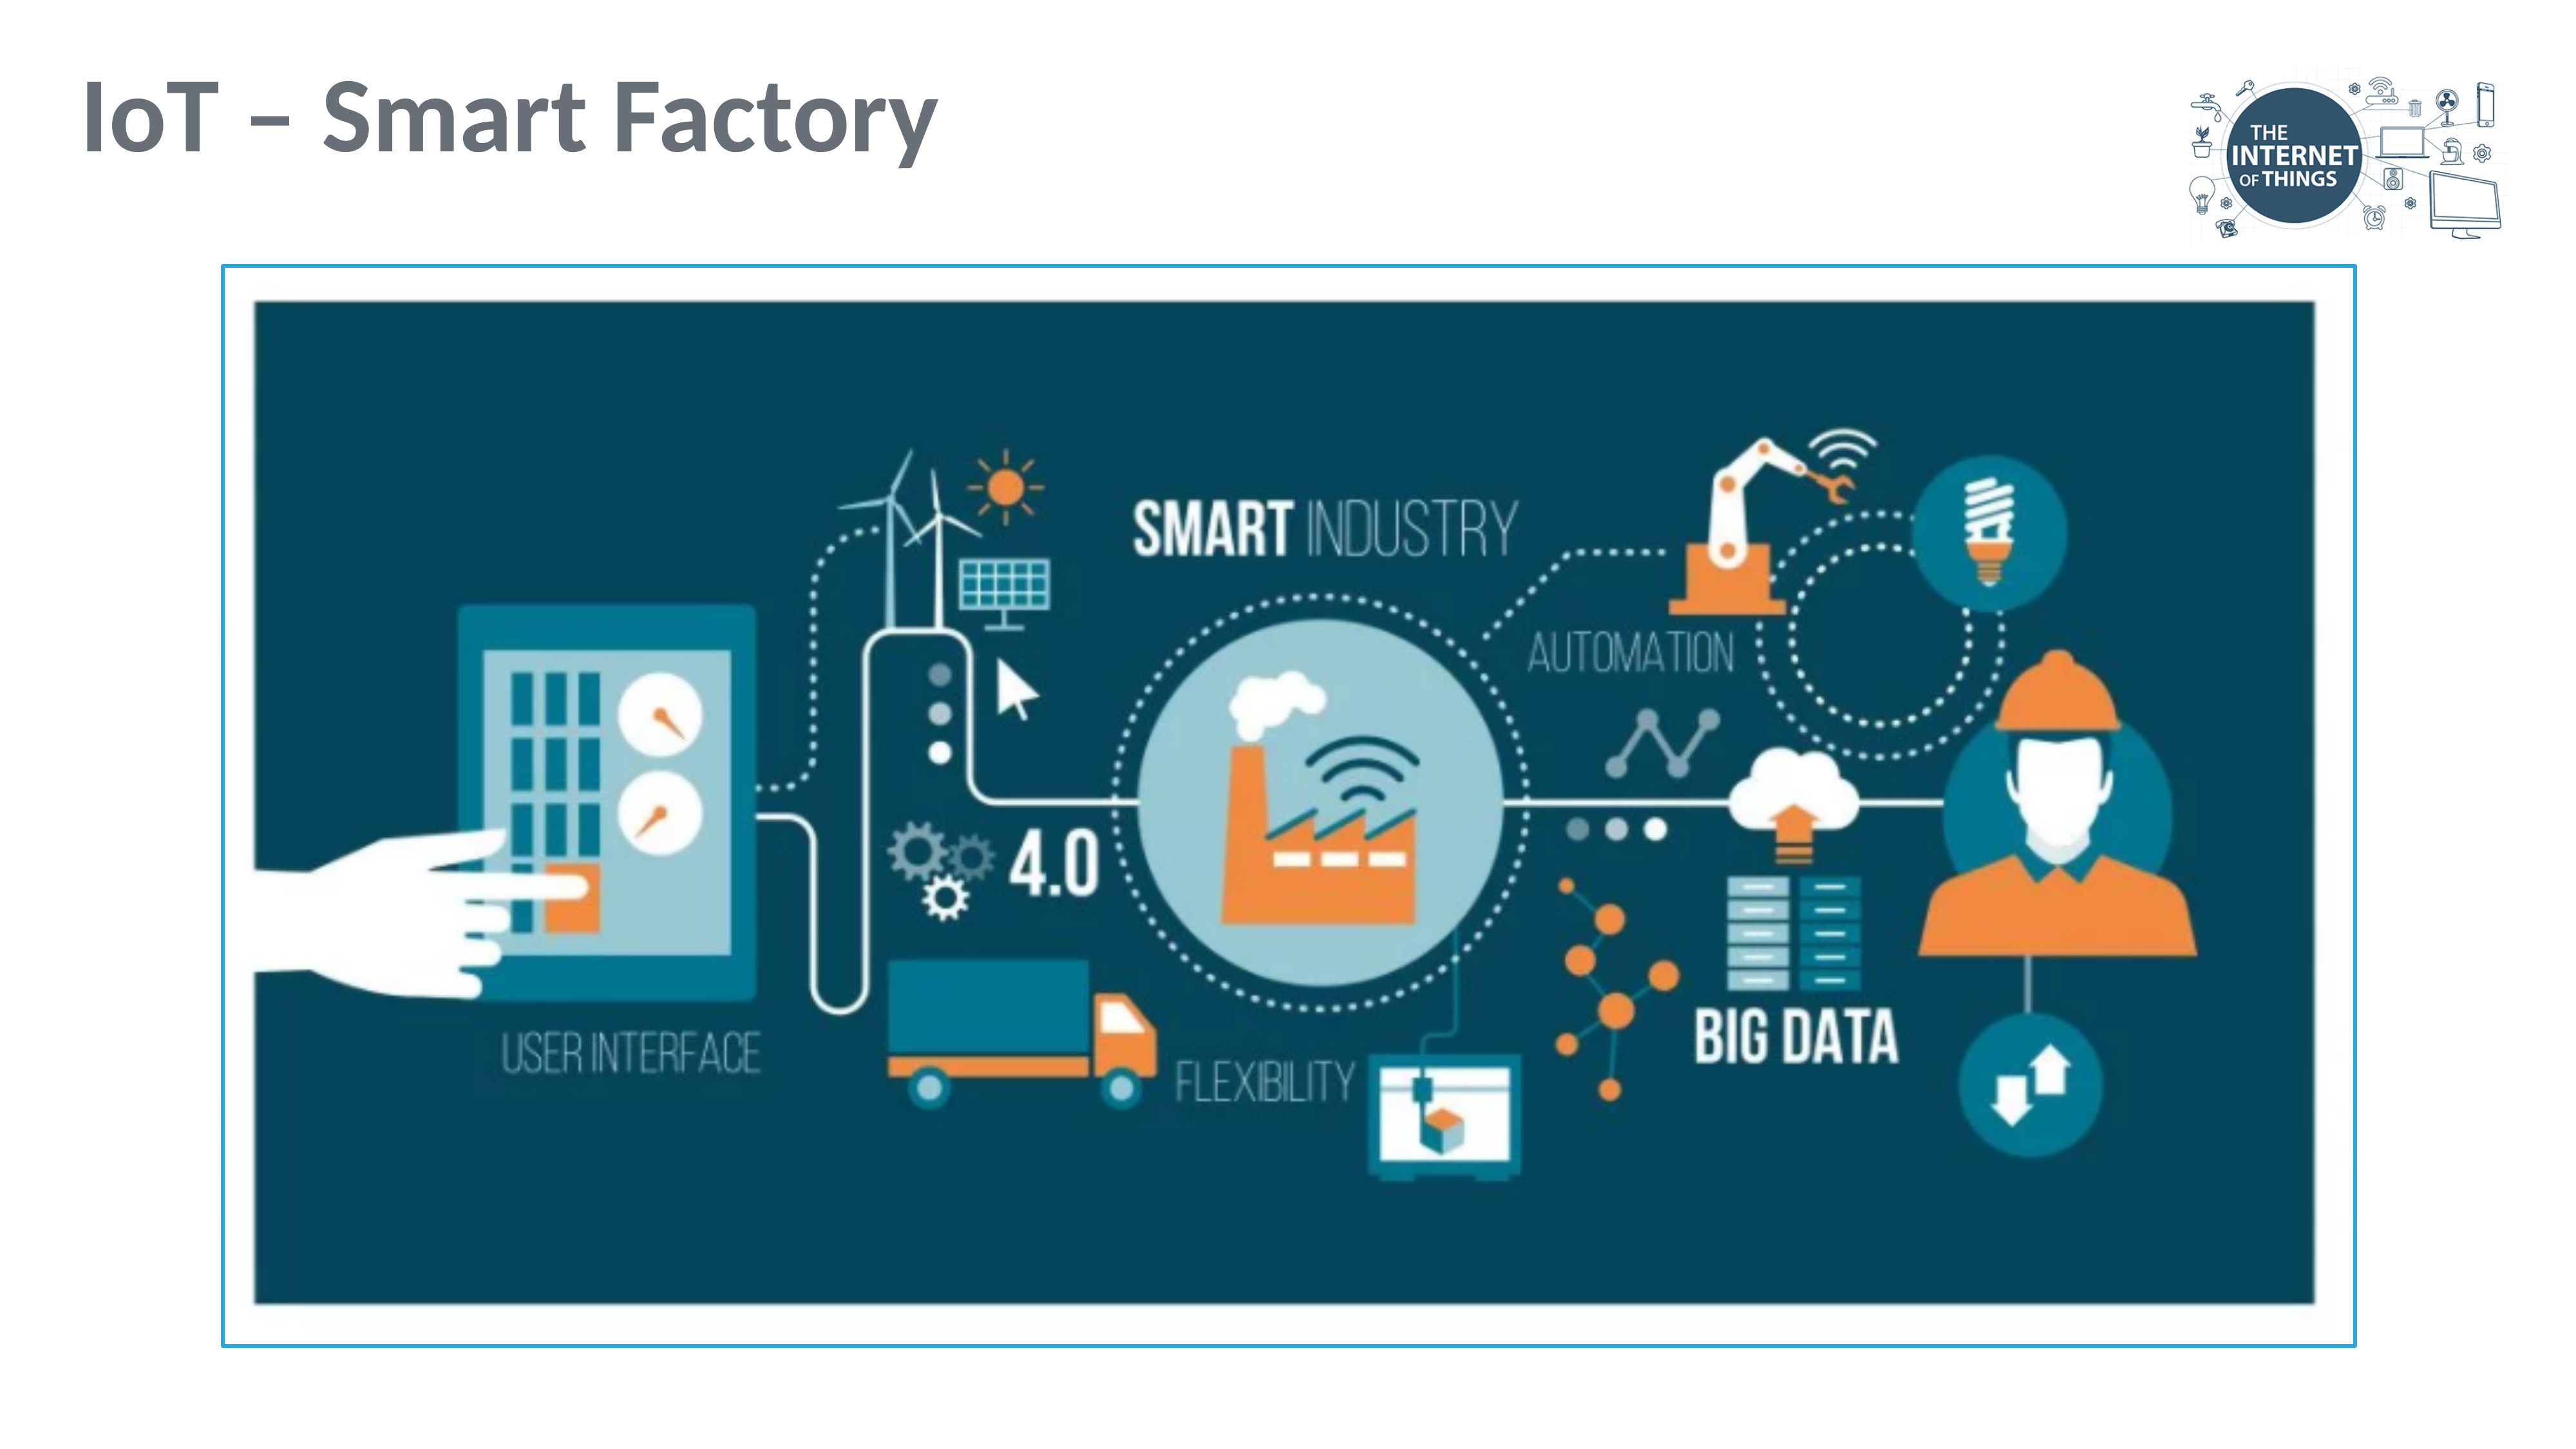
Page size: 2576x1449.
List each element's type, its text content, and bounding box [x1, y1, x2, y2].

picture [2187, 66, 2508, 245]
picture [225, 268, 2353, 1344]
text_box IoT – Smart Factory [71, 39, 1679, 178]
